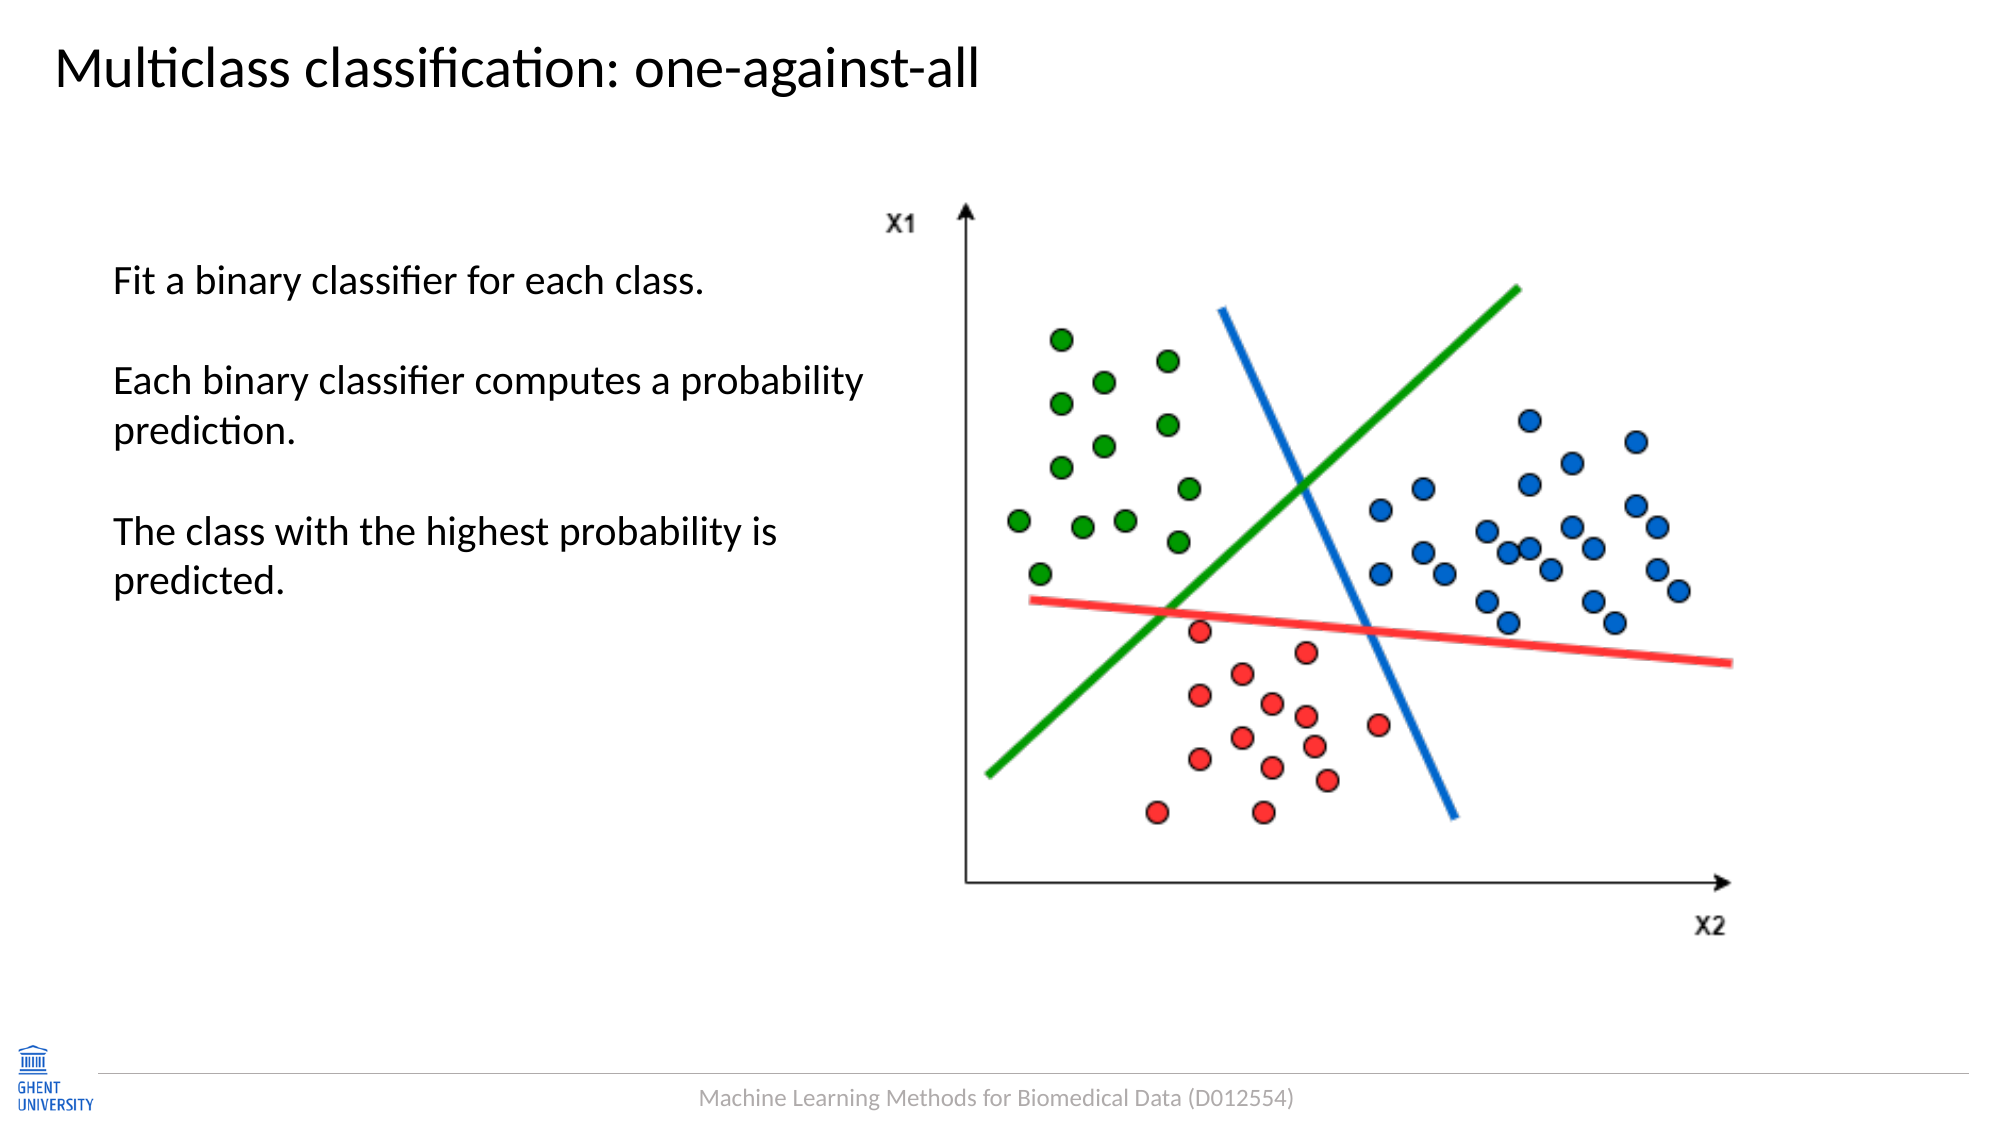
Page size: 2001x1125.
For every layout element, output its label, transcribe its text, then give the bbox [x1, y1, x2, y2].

text_box Multiclass classification: one-against-all [39, 21, 1967, 107]
picture [10, 1031, 101, 1118]
text_box Machine Learning Methods for Biomedical Data (D012554) [10, 1074, 1990, 1120]
picture [859, 180, 1755, 944]
text_box Fit a binary classifier for each class. Each binary classifier computes a probability prediction. The class with the highest probability is predicted. [98, 245, 859, 761]
